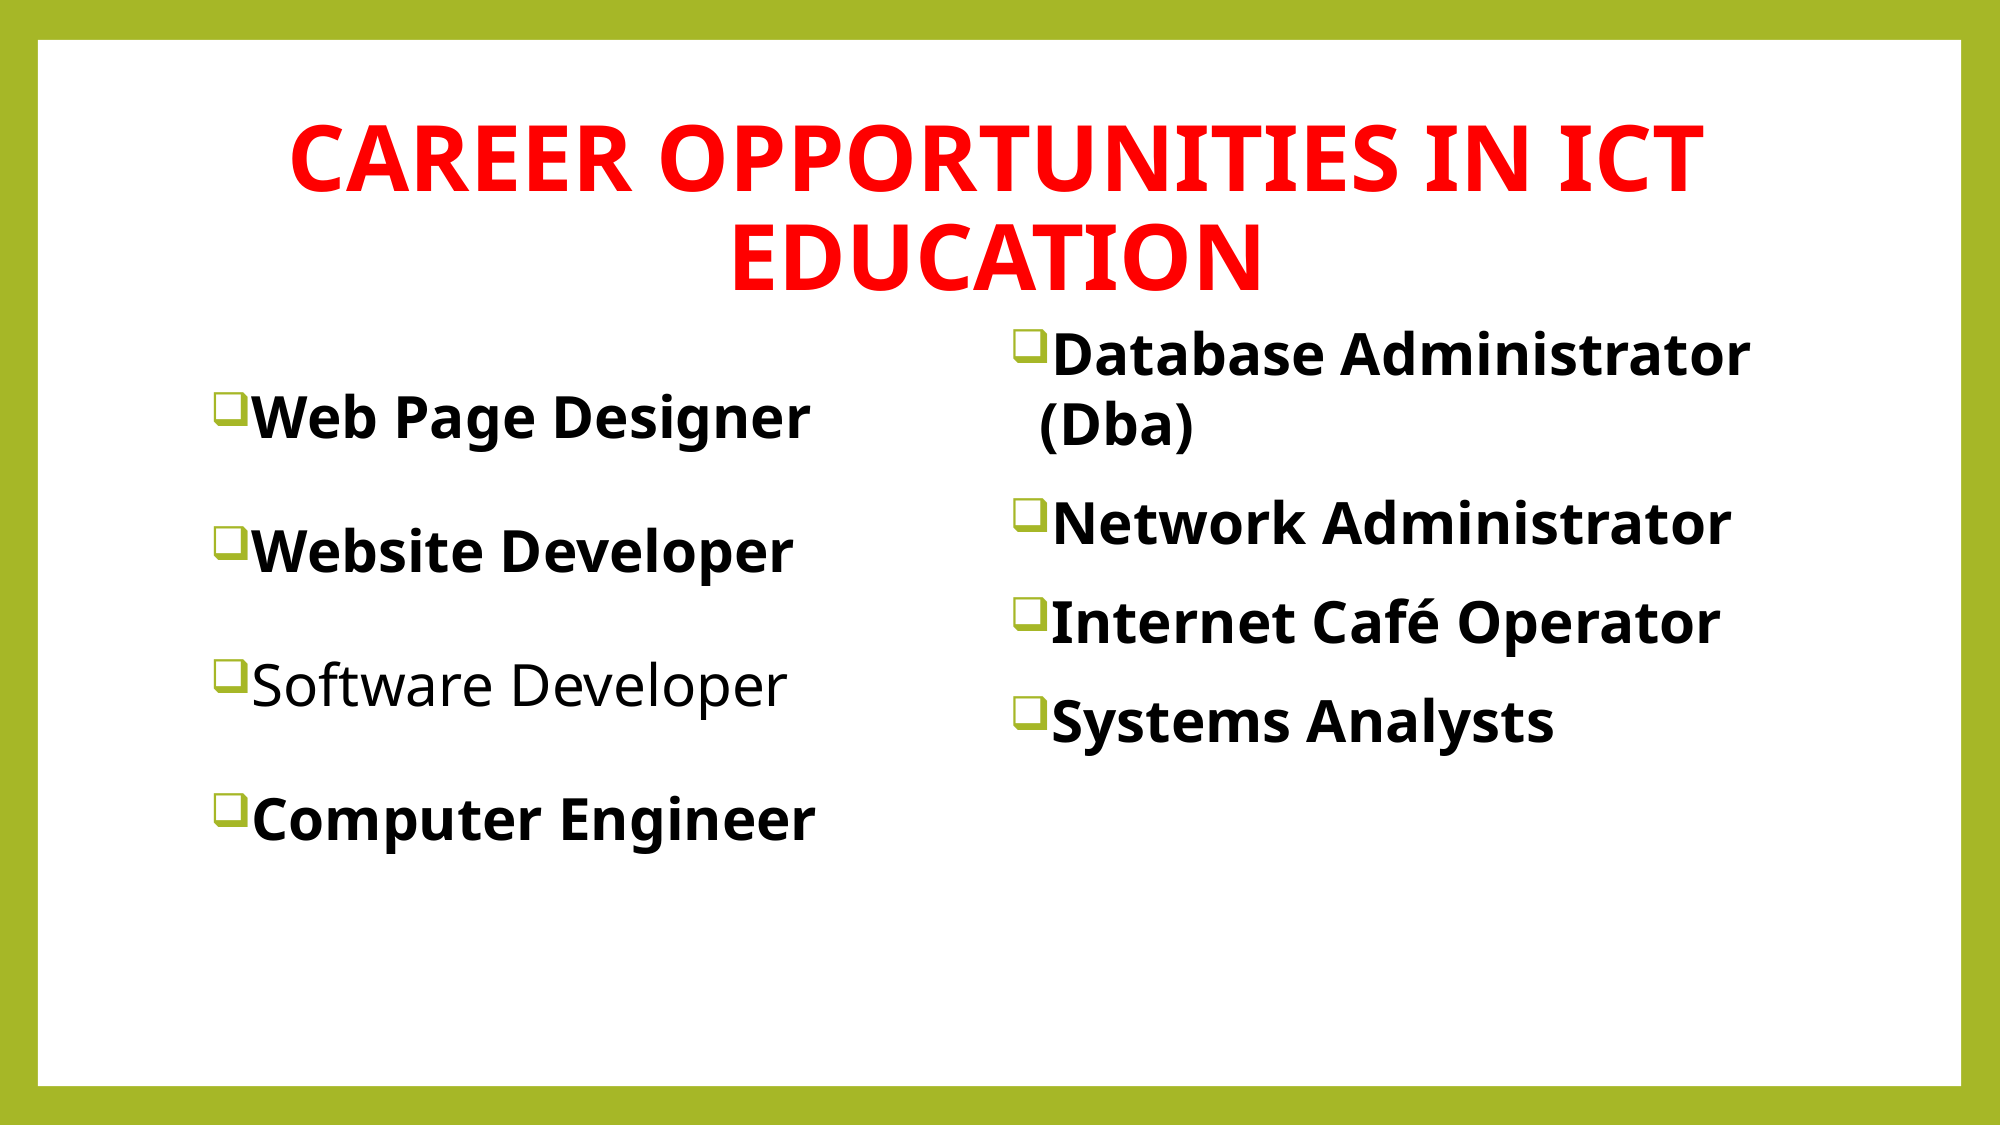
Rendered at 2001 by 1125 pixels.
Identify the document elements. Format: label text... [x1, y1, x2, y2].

title CAREER OPPORTUNITIES IN ICT EDUCATION [187, 99, 1808, 323]
text_box Database Administrator (Dba) Network Administrator Internet Café Operator Systems Analysts [987, 310, 1787, 973]
list Web Page Designer Website Developer Software Developer Computer Engineer [187, 337, 988, 1000]
